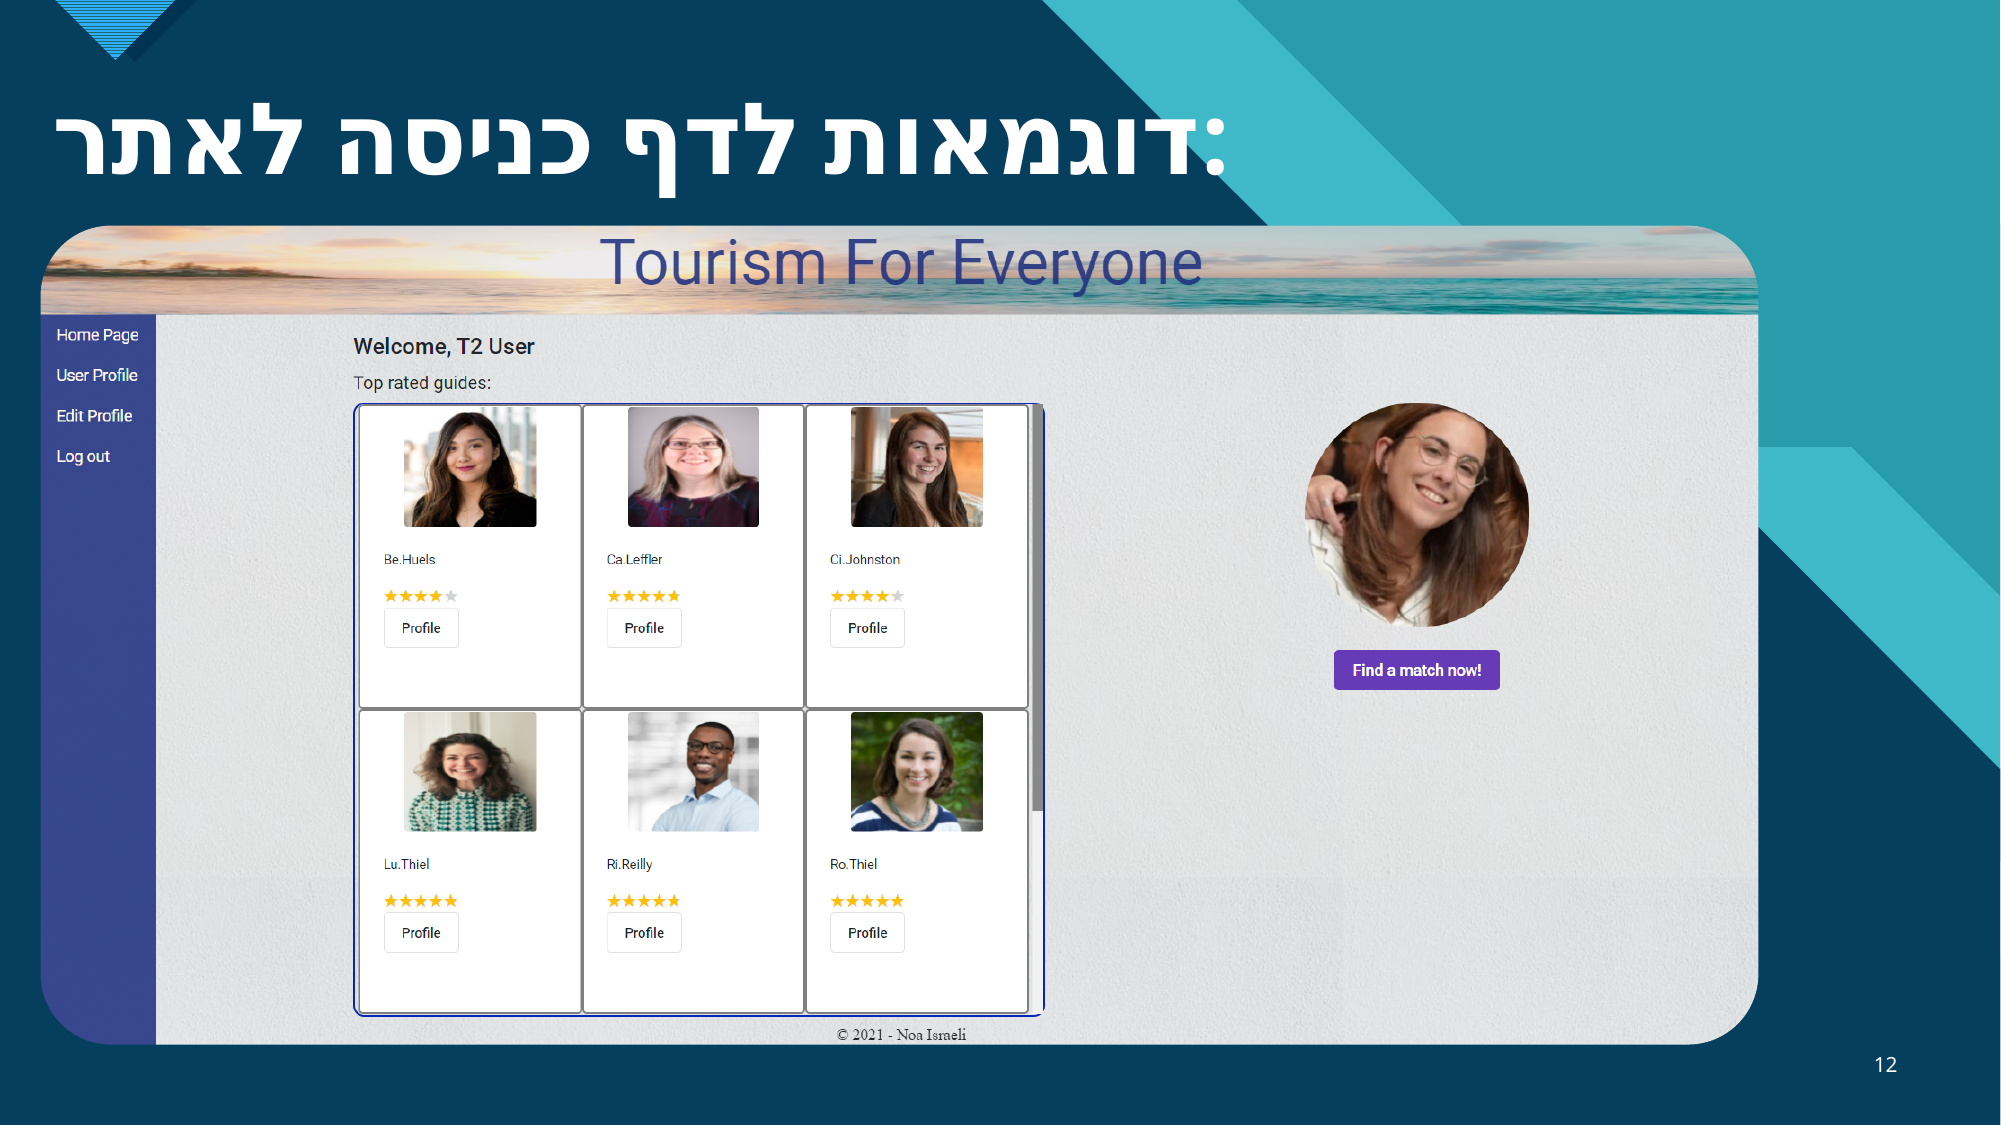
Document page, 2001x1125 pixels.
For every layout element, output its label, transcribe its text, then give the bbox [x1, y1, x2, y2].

slide_number 12 [1845, 1035, 1913, 1096]
picture [41, 224, 1760, 1044]
title דוגמאות לדף כניסה לאתר: [0, 80, 1302, 205]
